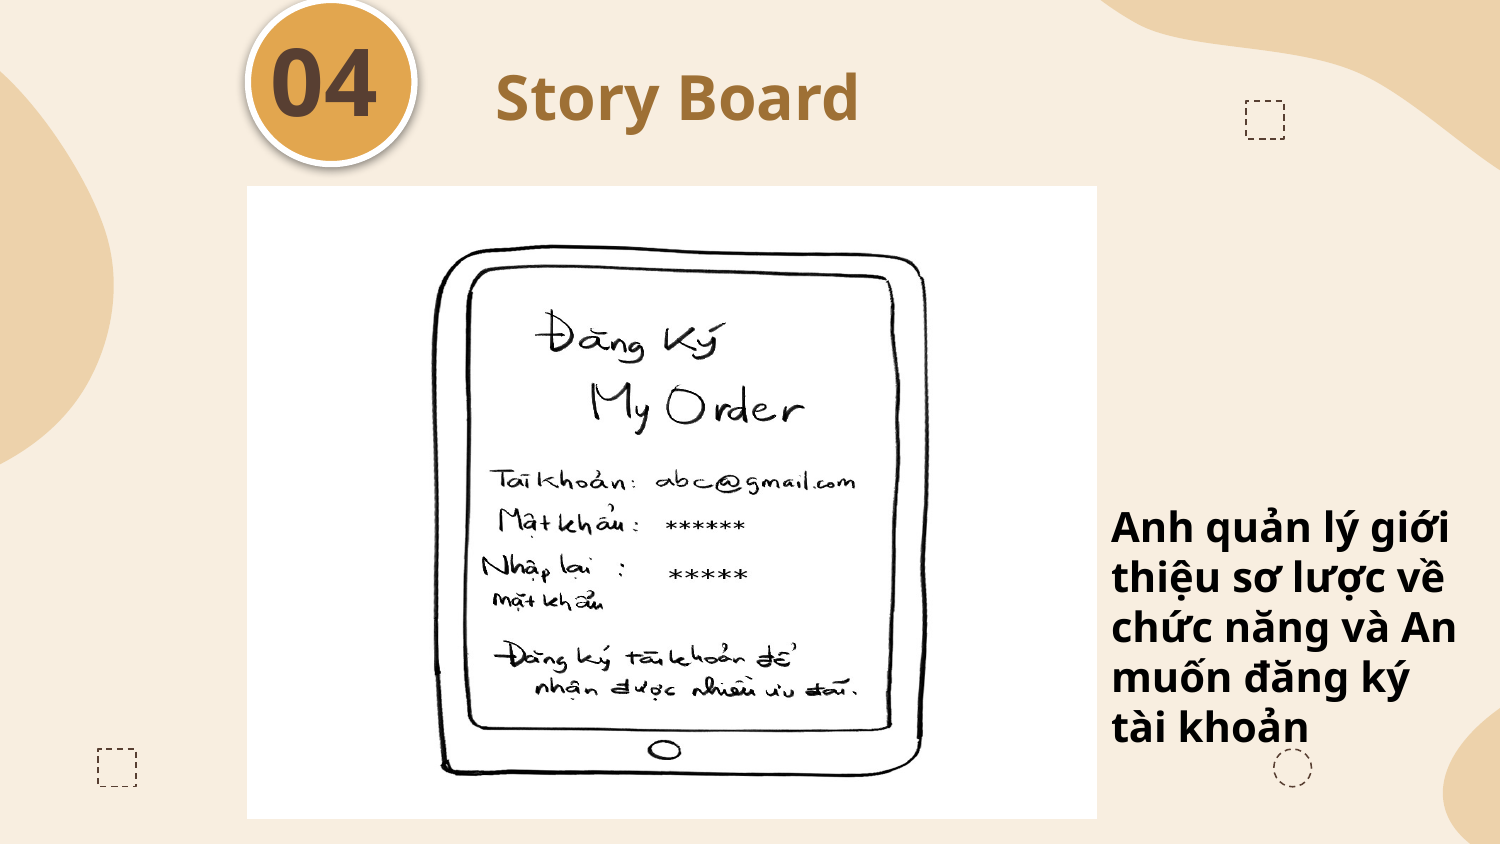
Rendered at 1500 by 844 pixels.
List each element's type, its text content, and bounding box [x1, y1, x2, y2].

text_box [247, 48, 255, 116]
title Story Board [480, 43, 1489, 138]
text_box Anh quản lý giới thiệu sơ lược về chức năng và An muốn đăng ký tài khoản [1101, 485, 1476, 766]
title 04 [255, 7, 428, 126]
text_box [260, 126, 402, 165]
text_box [297, 0, 365, 7]
picture [247, 186, 1097, 819]
